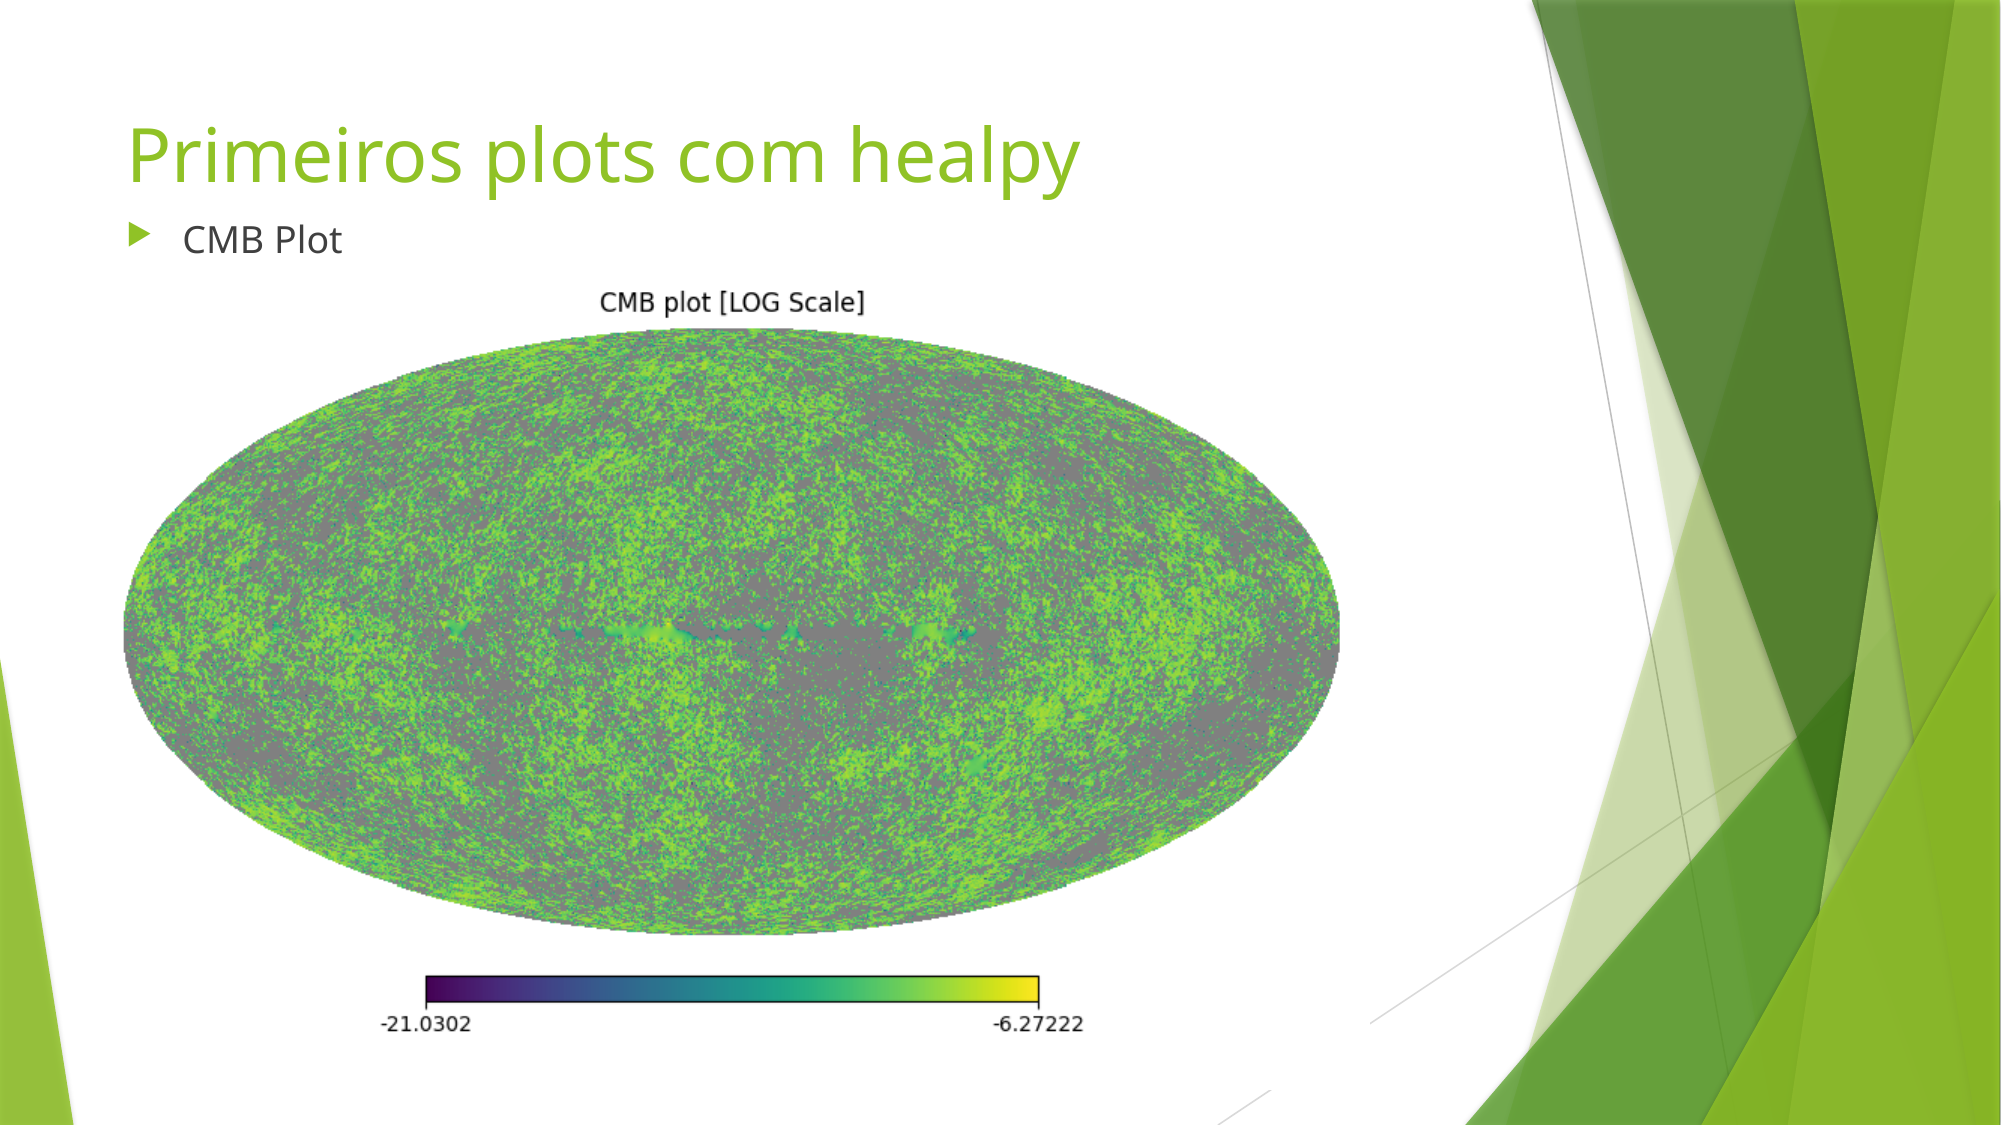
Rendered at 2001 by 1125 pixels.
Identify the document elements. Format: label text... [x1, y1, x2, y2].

title Primeiros plots com healpy [111, 99, 1522, 208]
list CMB Plot [111, 208, 1522, 845]
picture [94, 279, 1371, 1091]
